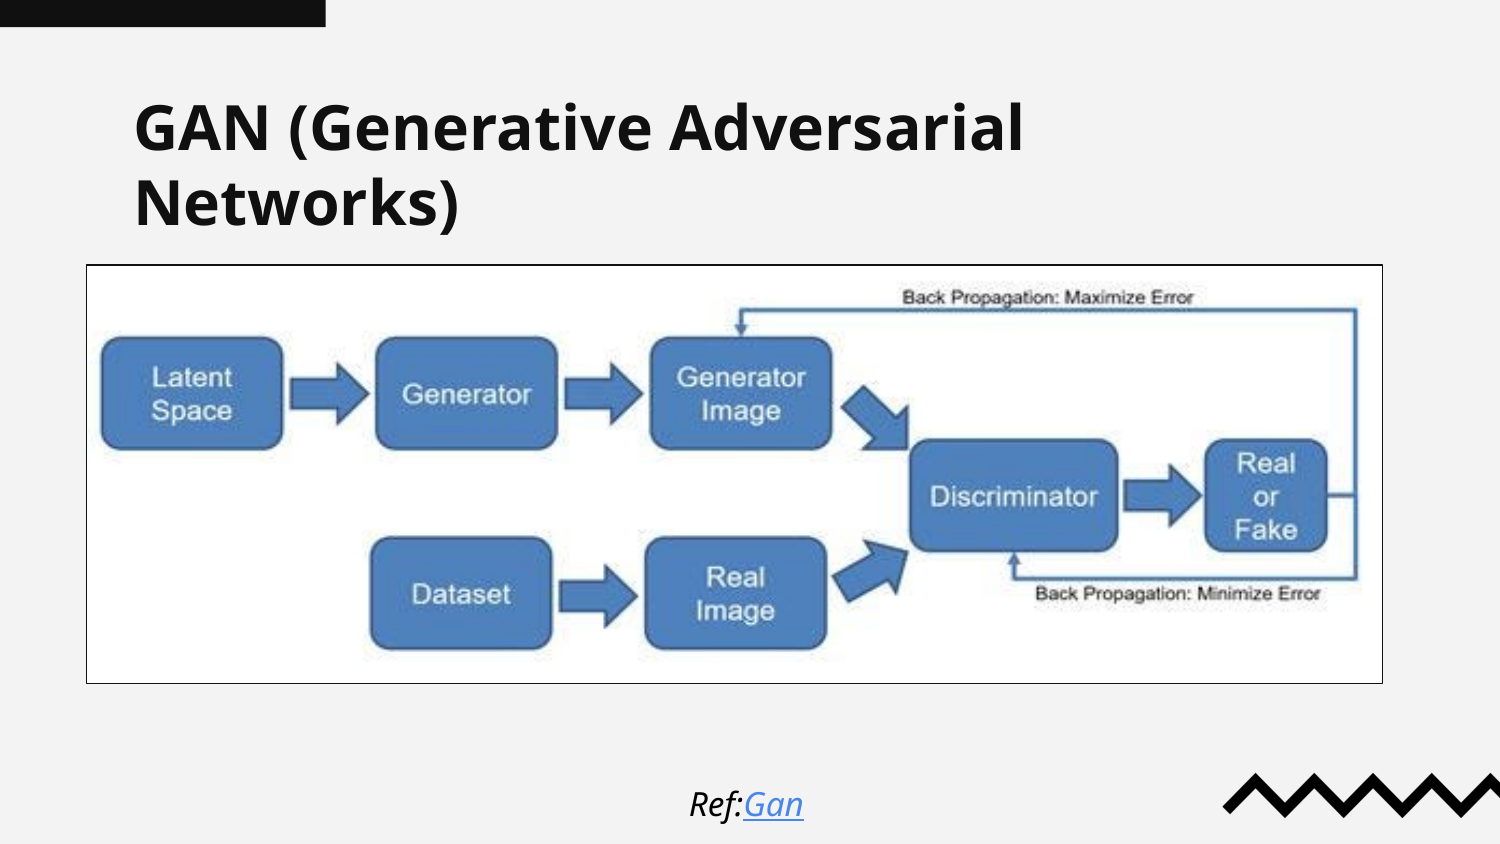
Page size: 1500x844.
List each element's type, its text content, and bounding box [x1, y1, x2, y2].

picture [1215, 767, 1500, 823]
picture [87, 265, 1383, 683]
text_box Ref:Gan [673, 767, 826, 822]
title GAN (Generative Adversarial Networks) [118, 72, 1382, 167]
